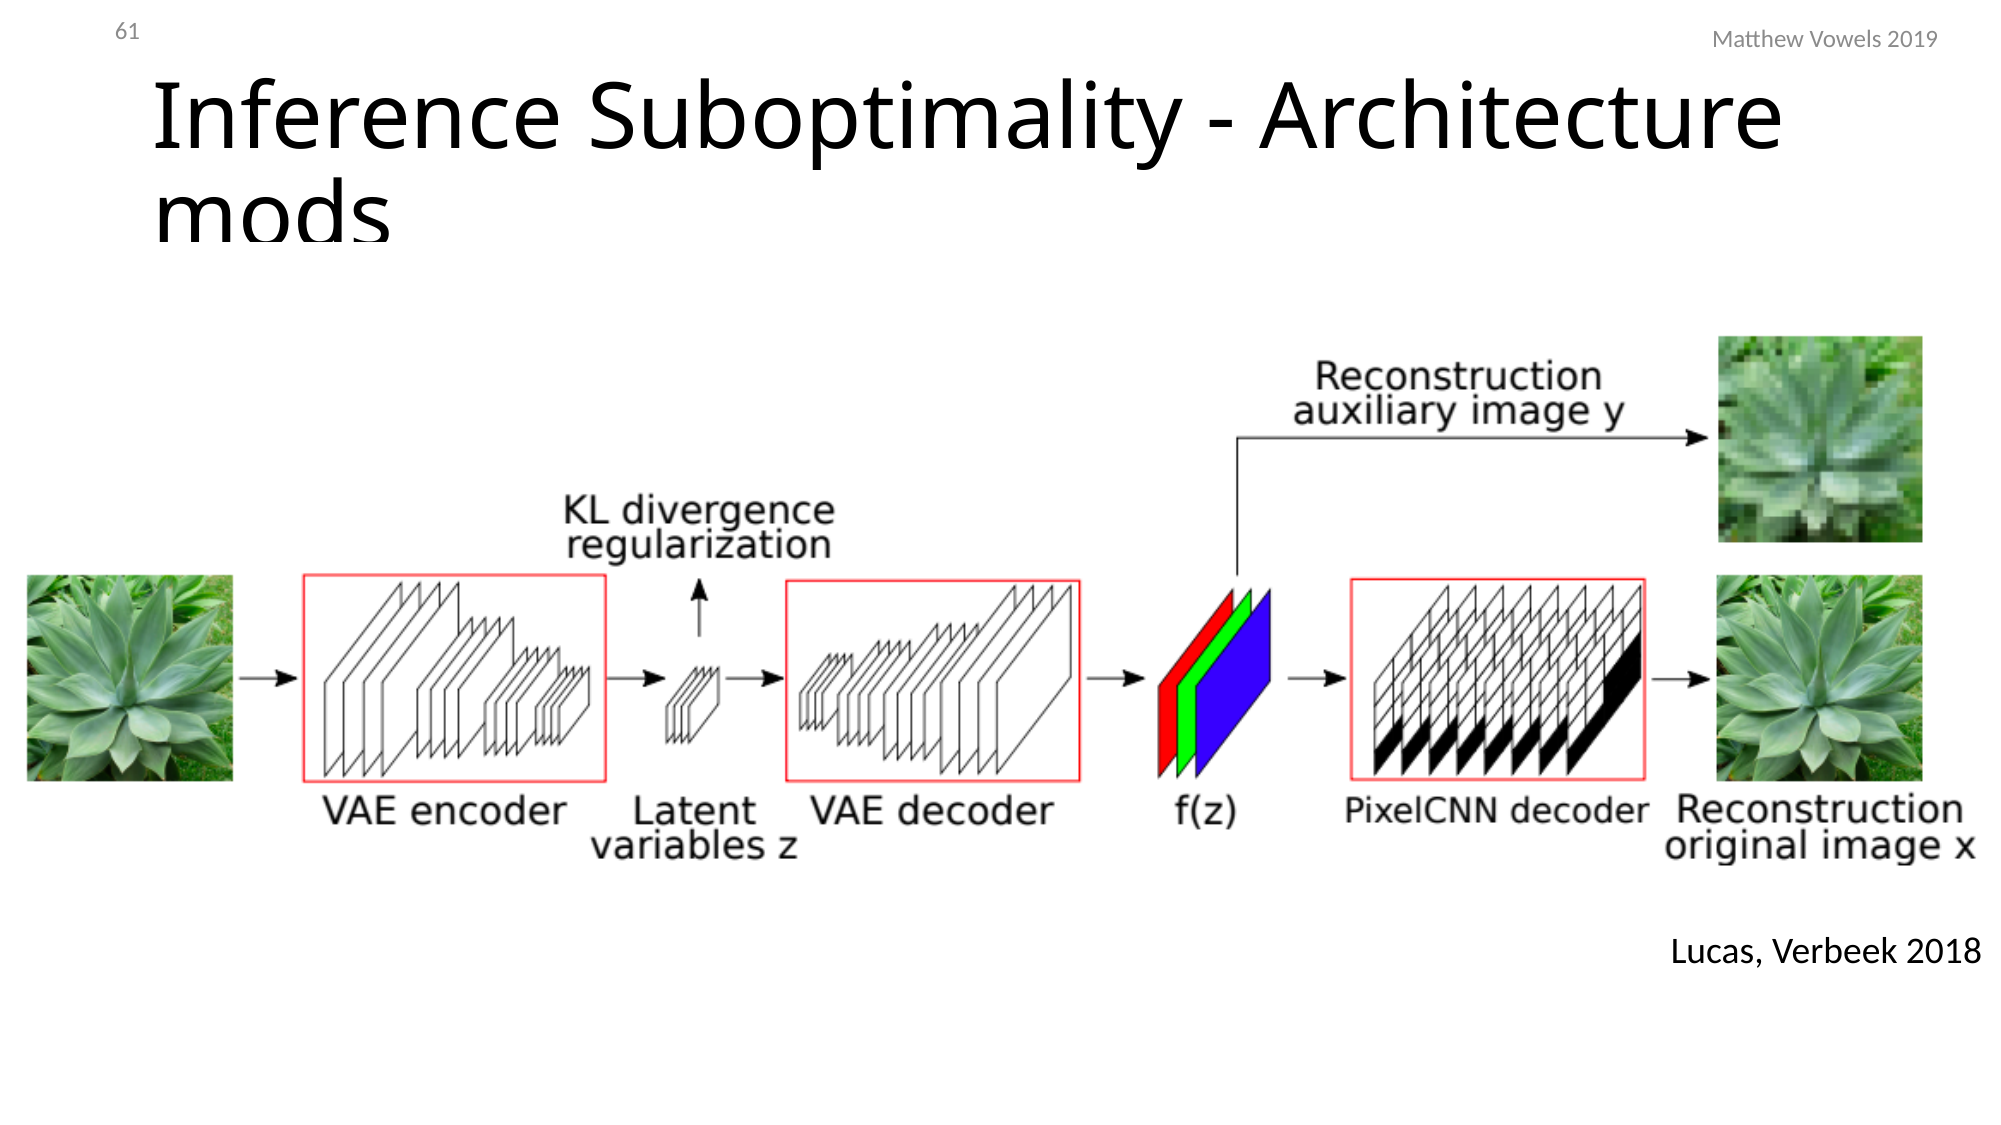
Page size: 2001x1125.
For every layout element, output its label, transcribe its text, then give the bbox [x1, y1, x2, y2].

slide_number 61 [0, 0, 156, 60]
picture [0, 242, 2000, 883]
title Inference Suboptimality - Architecture mods [137, 59, 1863, 242]
slide_number Matthew Vowels 2019 [1697, 7, 2000, 68]
text_box Lucas, Verbeek 2018 [1656, 919, 1998, 979]
